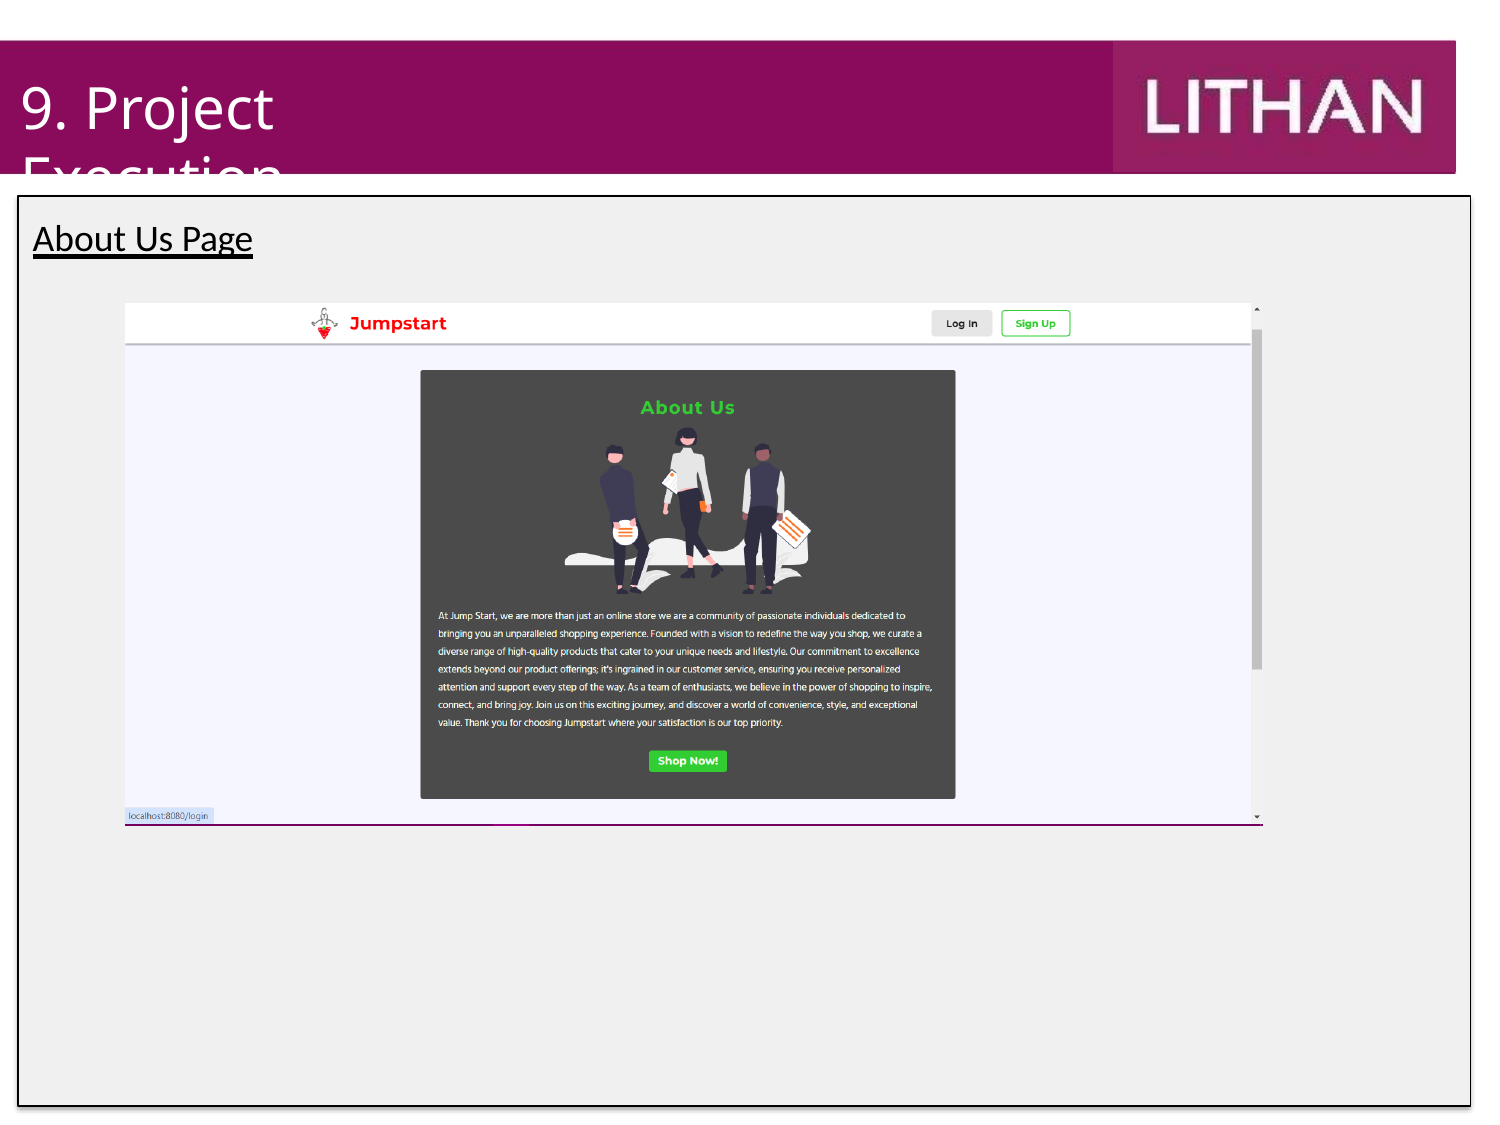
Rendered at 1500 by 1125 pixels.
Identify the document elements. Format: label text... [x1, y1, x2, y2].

picture [0, 37, 1457, 178]
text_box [11, 194, 1477, 1116]
picture [124, 303, 1263, 826]
text_box 9. Project Execution [18, 68, 541, 194]
